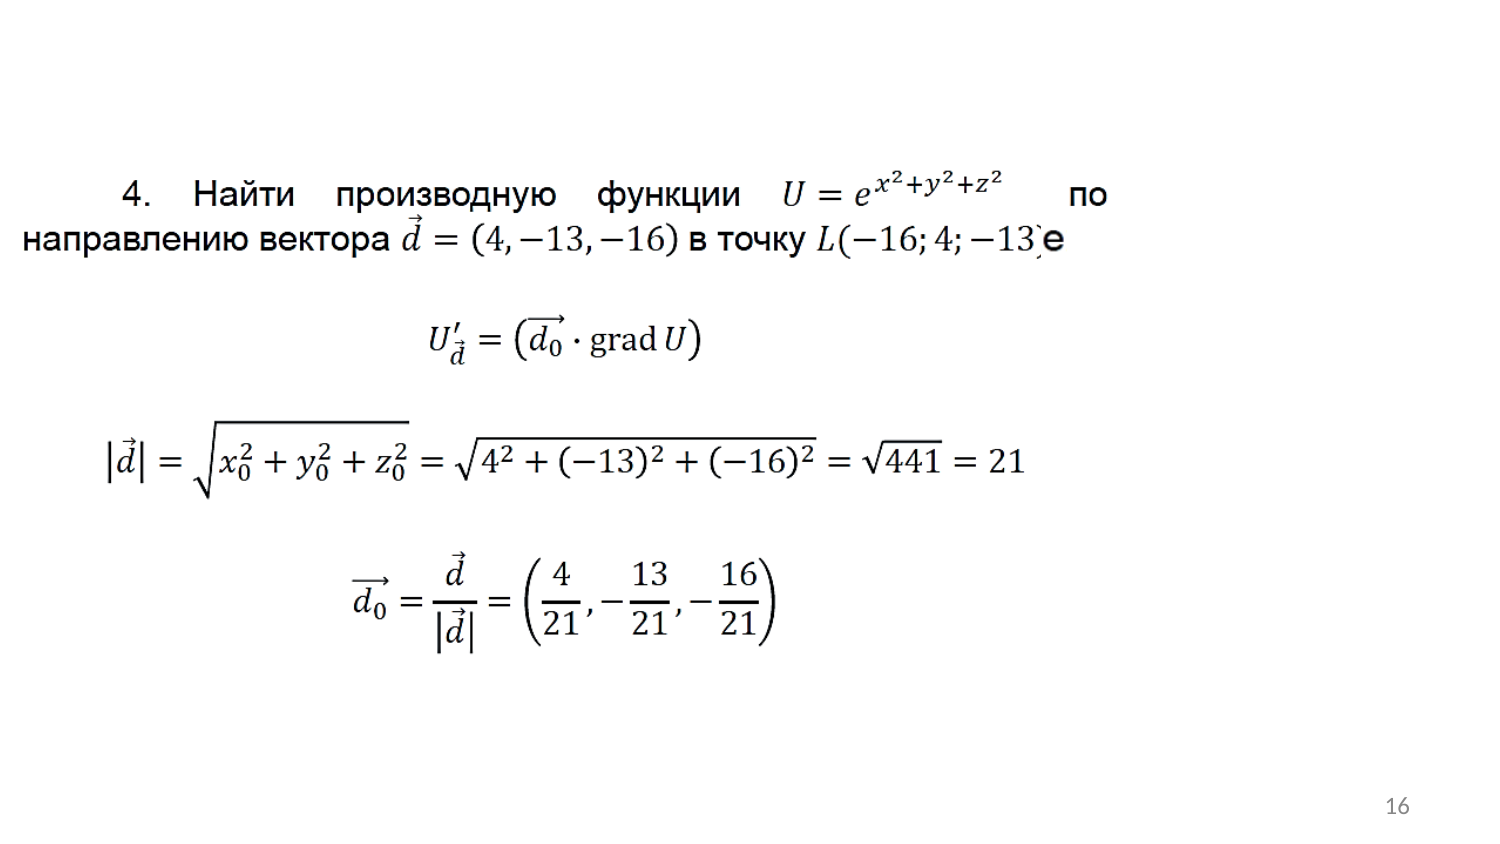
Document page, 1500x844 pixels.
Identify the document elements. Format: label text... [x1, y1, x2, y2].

slide_number ‹#› [1074, 782, 1425, 827]
picture [15, 152, 1118, 691]
